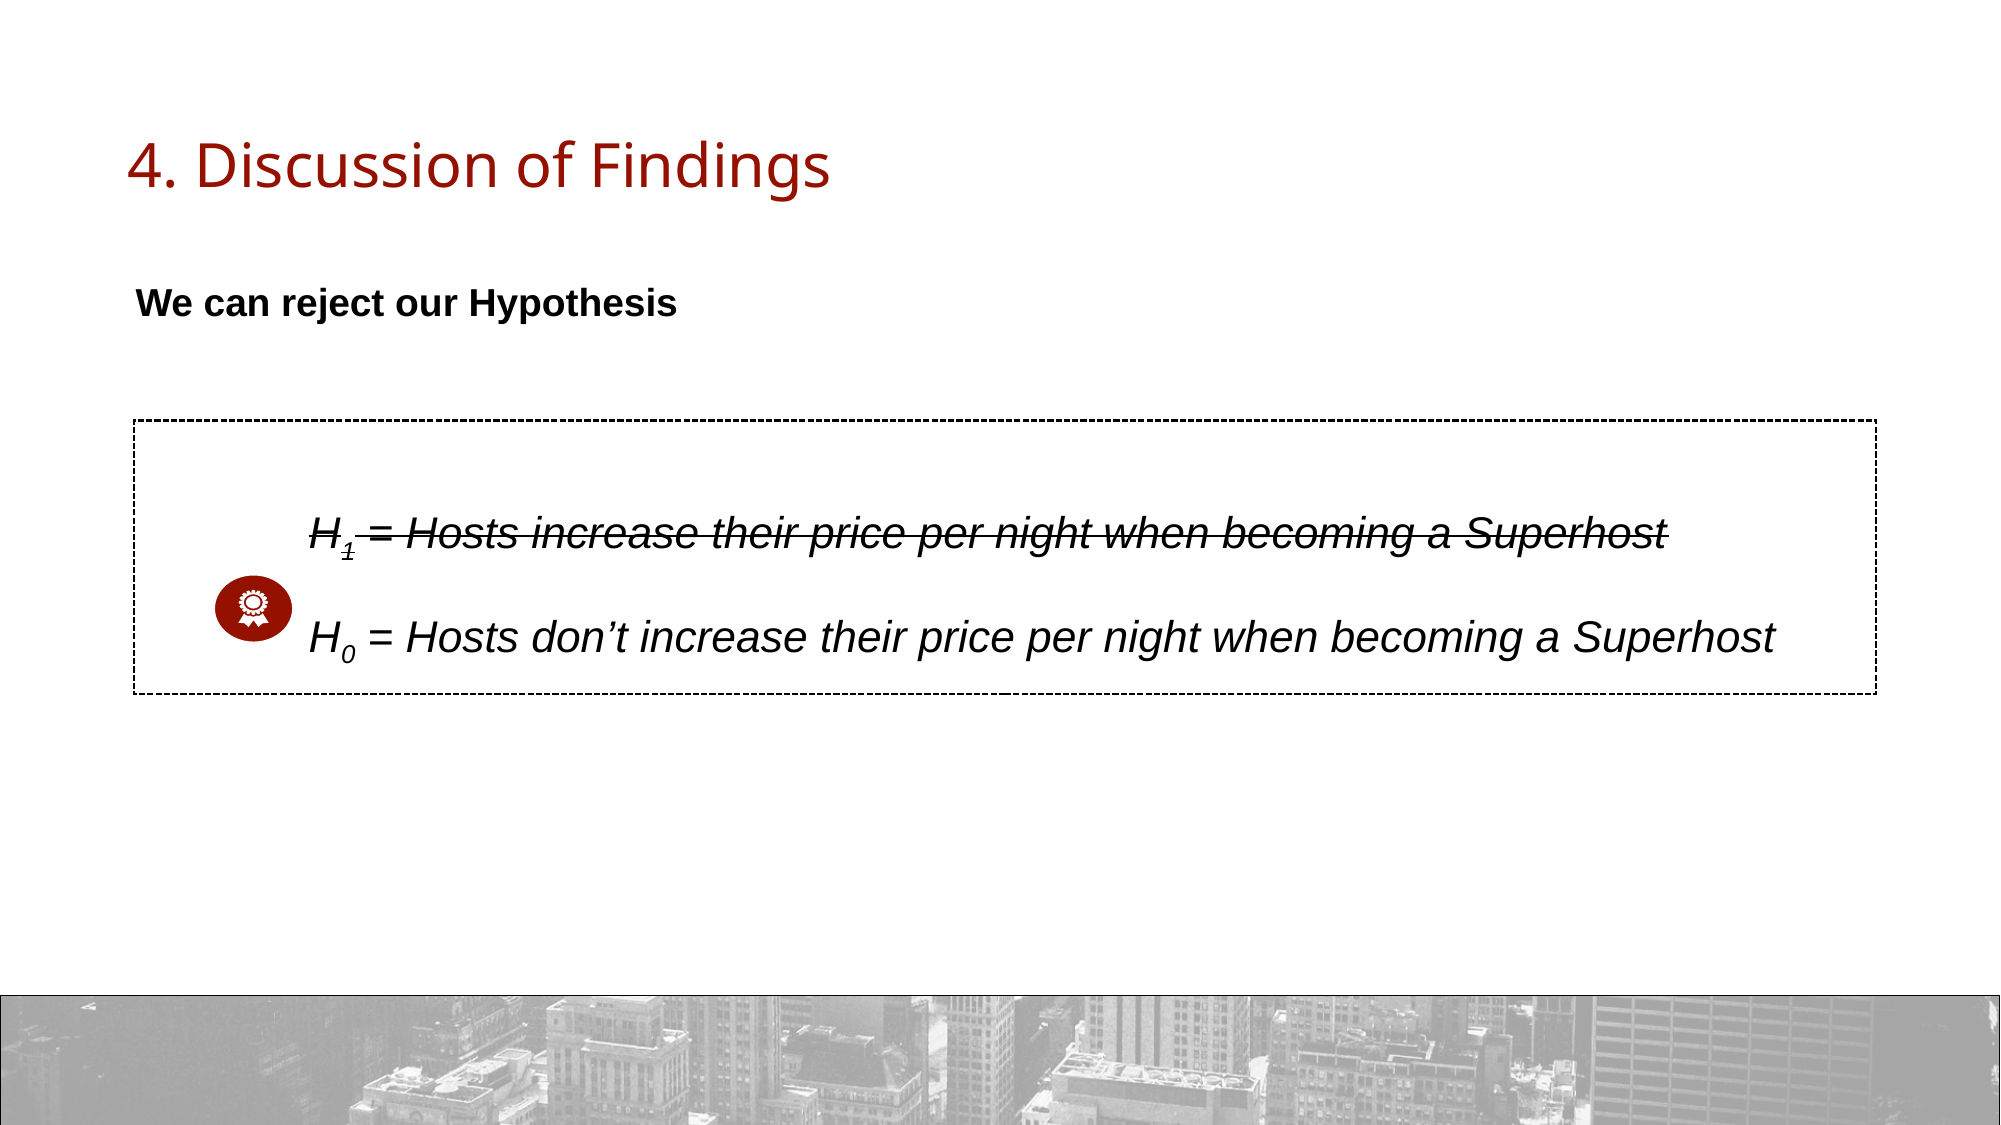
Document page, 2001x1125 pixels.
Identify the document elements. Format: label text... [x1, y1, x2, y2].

list 4. Discussion of Findings [127, 126, 1868, 210]
picture [0, 995, 2000, 1125]
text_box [214, 574, 293, 643]
text_box [127, 211, 1086, 324]
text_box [133, 420, 1877, 739]
text_box We can reject our Hypothesis [135, 244, 1094, 357]
